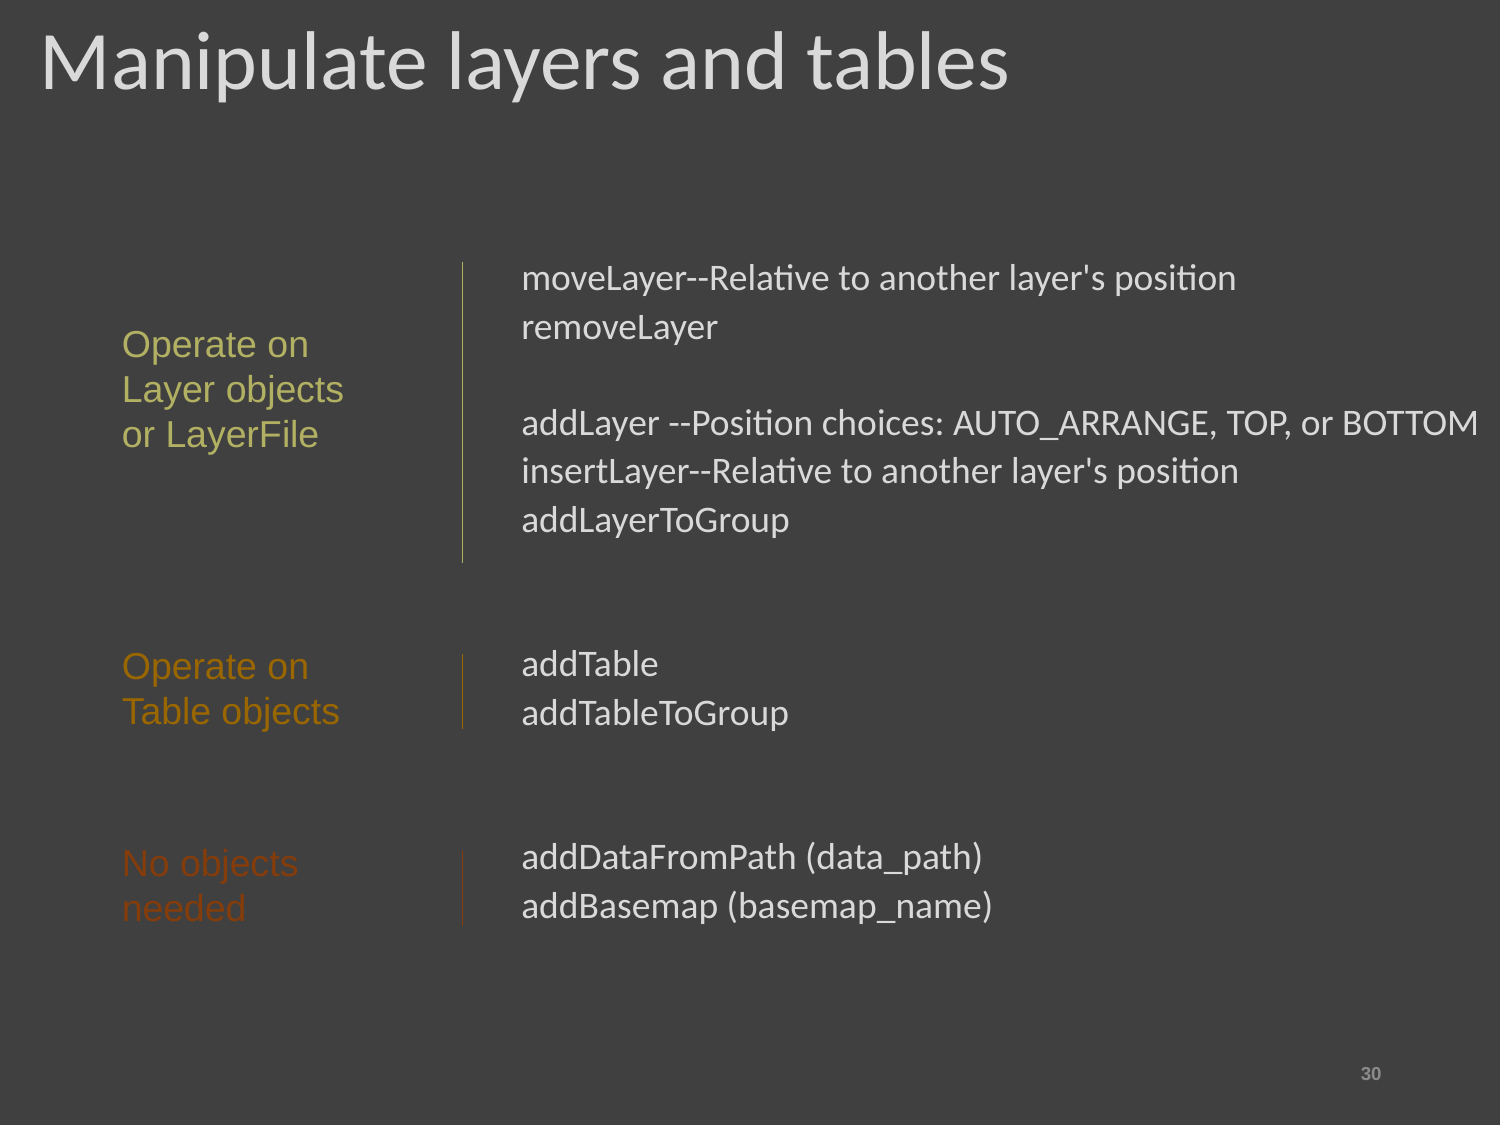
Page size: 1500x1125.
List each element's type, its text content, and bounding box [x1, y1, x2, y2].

list moveLayer--Relative to another layer's position removeLayer addLayer --Position choices: AUTO_ARRANGE, TOP, or BOTTOM insertLayer--Relative to another layer's position addLayerToGroup addTable addTableToGroup addDataFromPath (data_path) addBasemap (basemap_name) [450, 149, 1500, 1038]
text_box Operate on Layer objects or LayerFile [107, 312, 390, 463]
slide_number 30 [1059, 1042, 1397, 1103]
text_box Operate on Table objects [107, 634, 390, 740]
text_box No objects needed [107, 831, 390, 937]
title Manipulate layers and tables [24, 24, 1438, 100]
